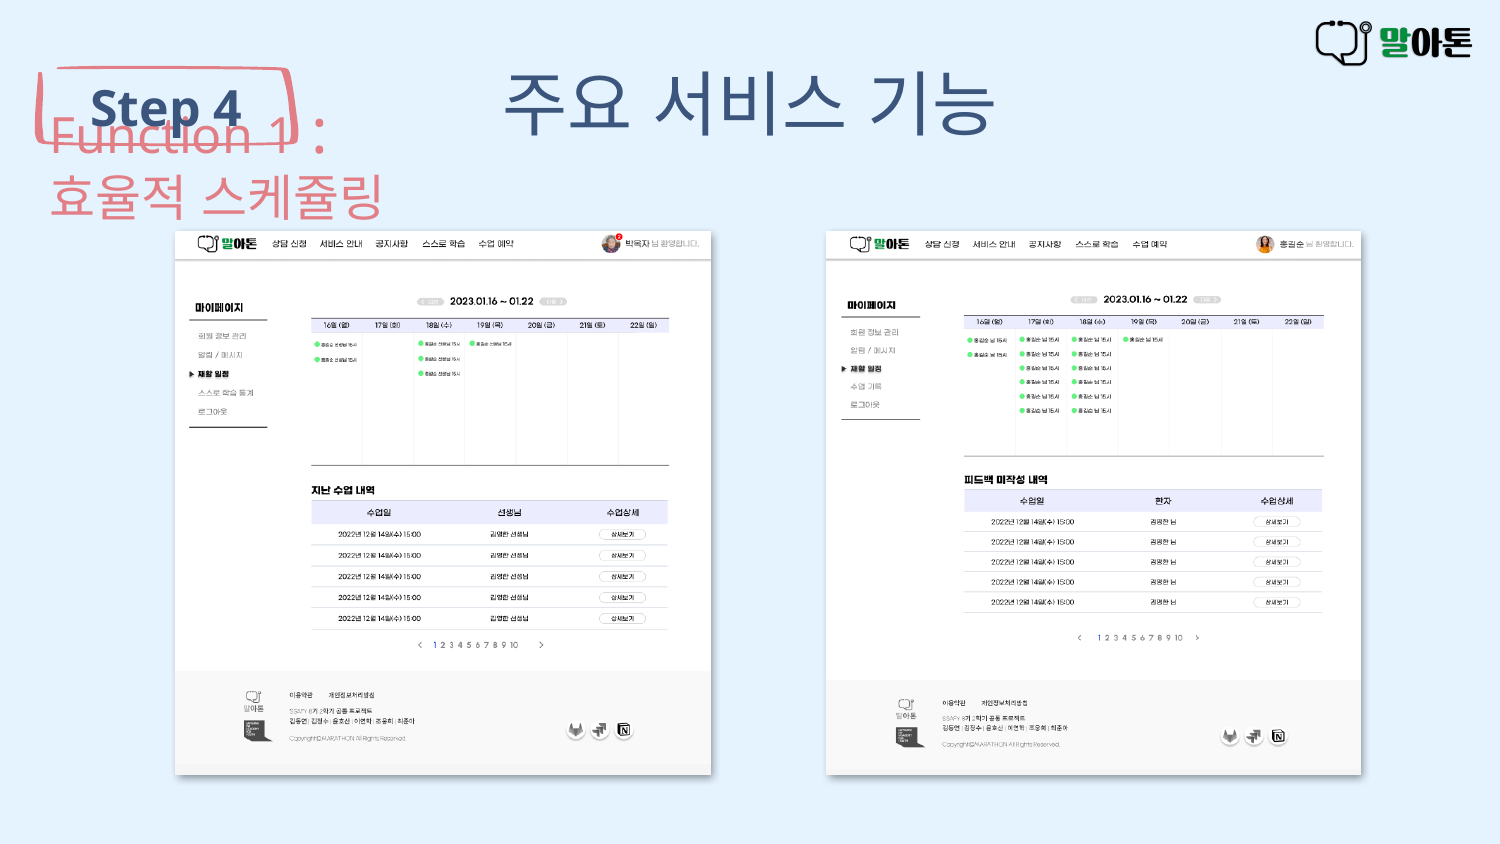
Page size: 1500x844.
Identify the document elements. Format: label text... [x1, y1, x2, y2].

picture [825, 231, 1361, 776]
picture [1310, 10, 1479, 76]
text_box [33, 65, 299, 147]
text_box Function 1 : 효율적 스케쥴링 [34, 161, 501, 227]
picture [175, 231, 711, 776]
text_box 주요 서비스 기능 [118, 76, 1382, 157]
